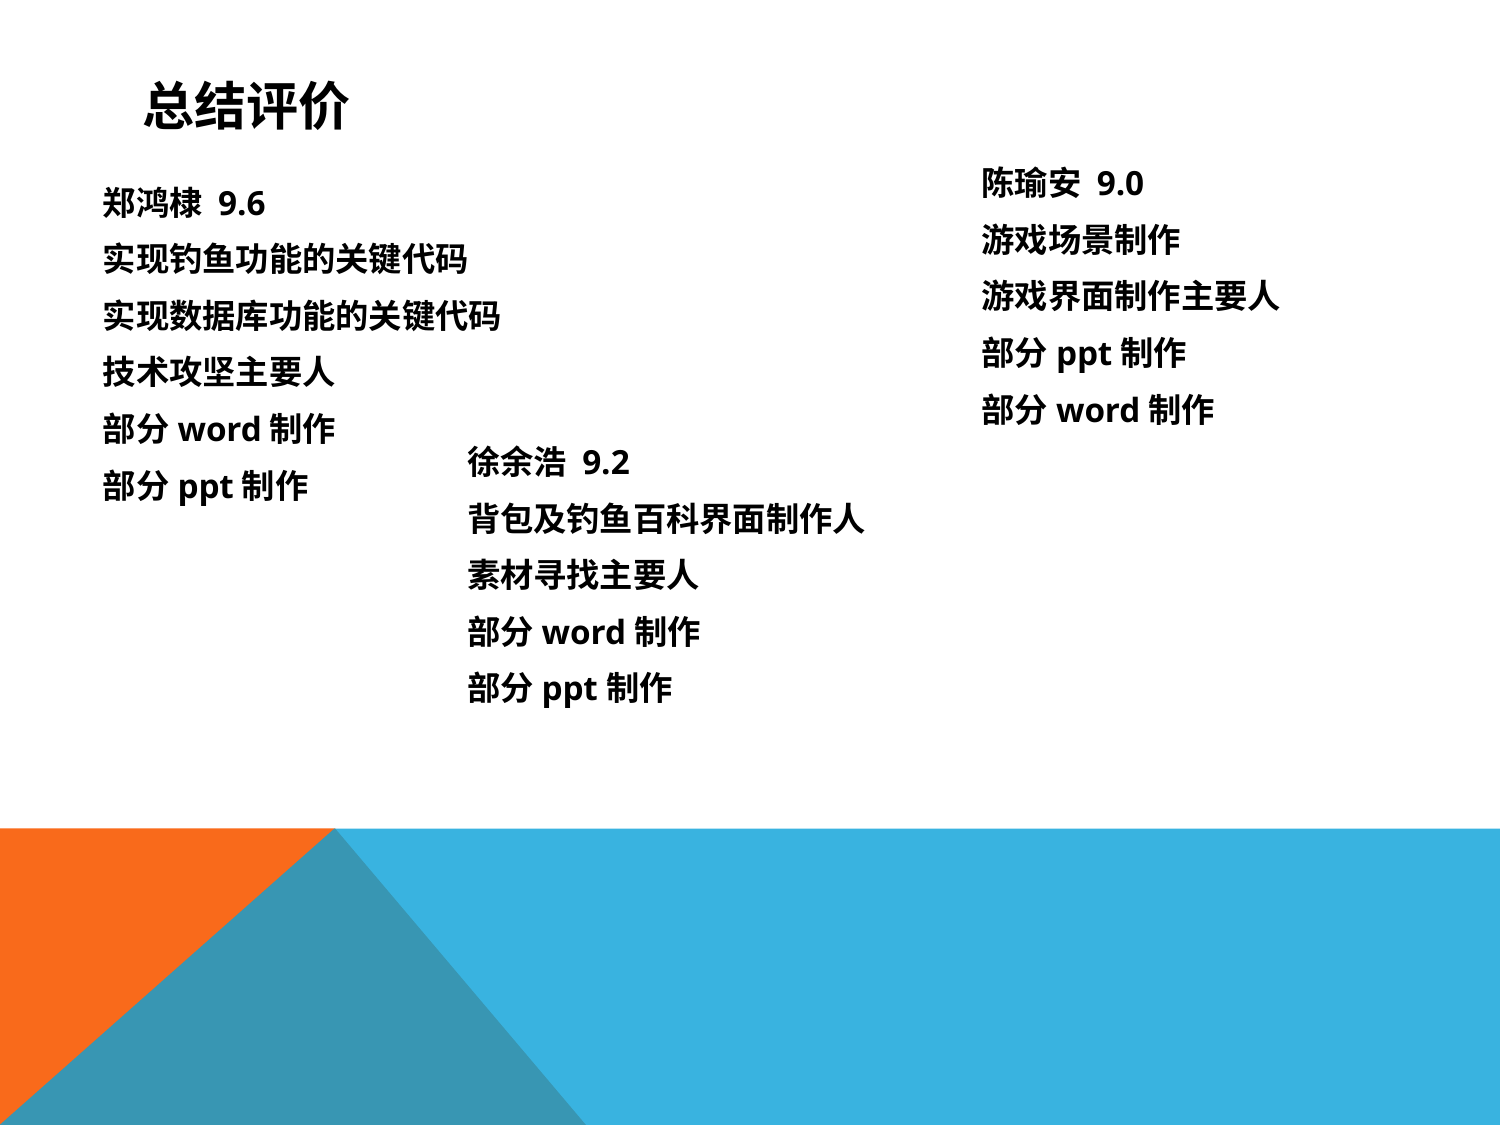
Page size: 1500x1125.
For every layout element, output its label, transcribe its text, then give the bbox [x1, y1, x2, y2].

list 郑鸿棣 9.6 实现钓鱼功能的关键代码 实现数据库功能的关键代码 技术攻坚主要人 部分word制作 部分ppt制作 [94, 173, 582, 669]
text_box 陈瑜安 9.0 游戏场景制作 游戏界面制作主要人 部分ppt制作 部分word制作 [974, 155, 1401, 437]
text_box 徐余浩 9.2 背包及钓鱼百科界面制作人 素材寻找主要人 部分word制作 部分ppt制作 [459, 433, 987, 715]
title 总结评价 [134, 59, 1370, 151]
